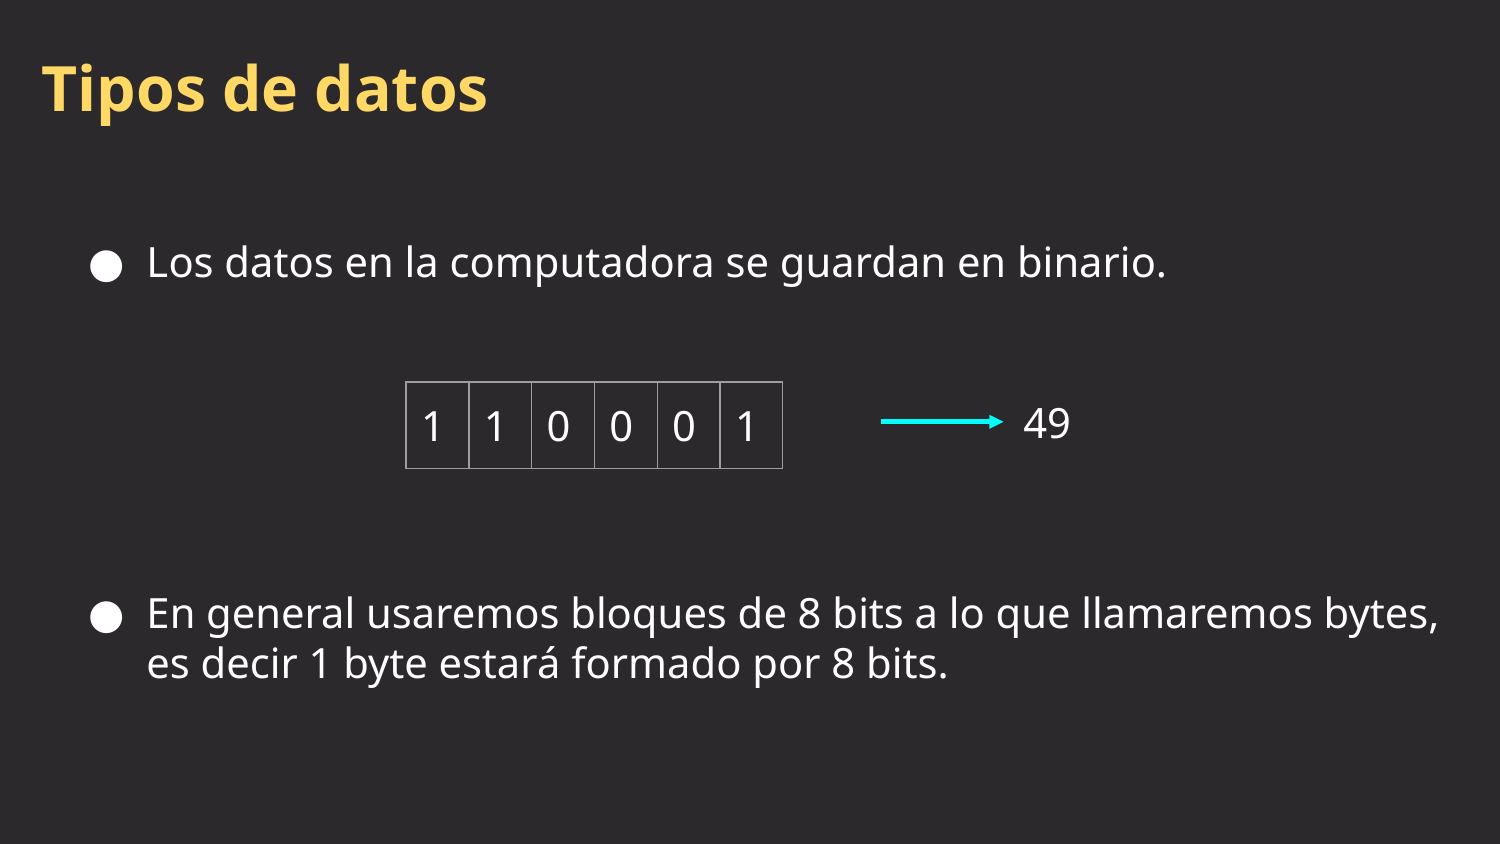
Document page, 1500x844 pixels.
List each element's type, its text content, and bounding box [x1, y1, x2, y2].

title Tipos de datos [26, 33, 1332, 144]
table_header 0 [532, 383, 594, 468]
text_box En general usaremos bloques de 8 bits a lo que llamaremos bytes, es decir 1 byte estará formado por 8 bits. [56, 555, 1470, 720]
table_header 1 [721, 383, 782, 468]
table_header 1 [407, 383, 468, 468]
text_box 49 [1008, 381, 1094, 462]
table_header 0 [595, 383, 657, 468]
table_header 1 [470, 383, 531, 468]
table_header 0 [658, 383, 719, 468]
text_box Los datos en la computadora se guardan en binario. [56, 179, 1470, 344]
